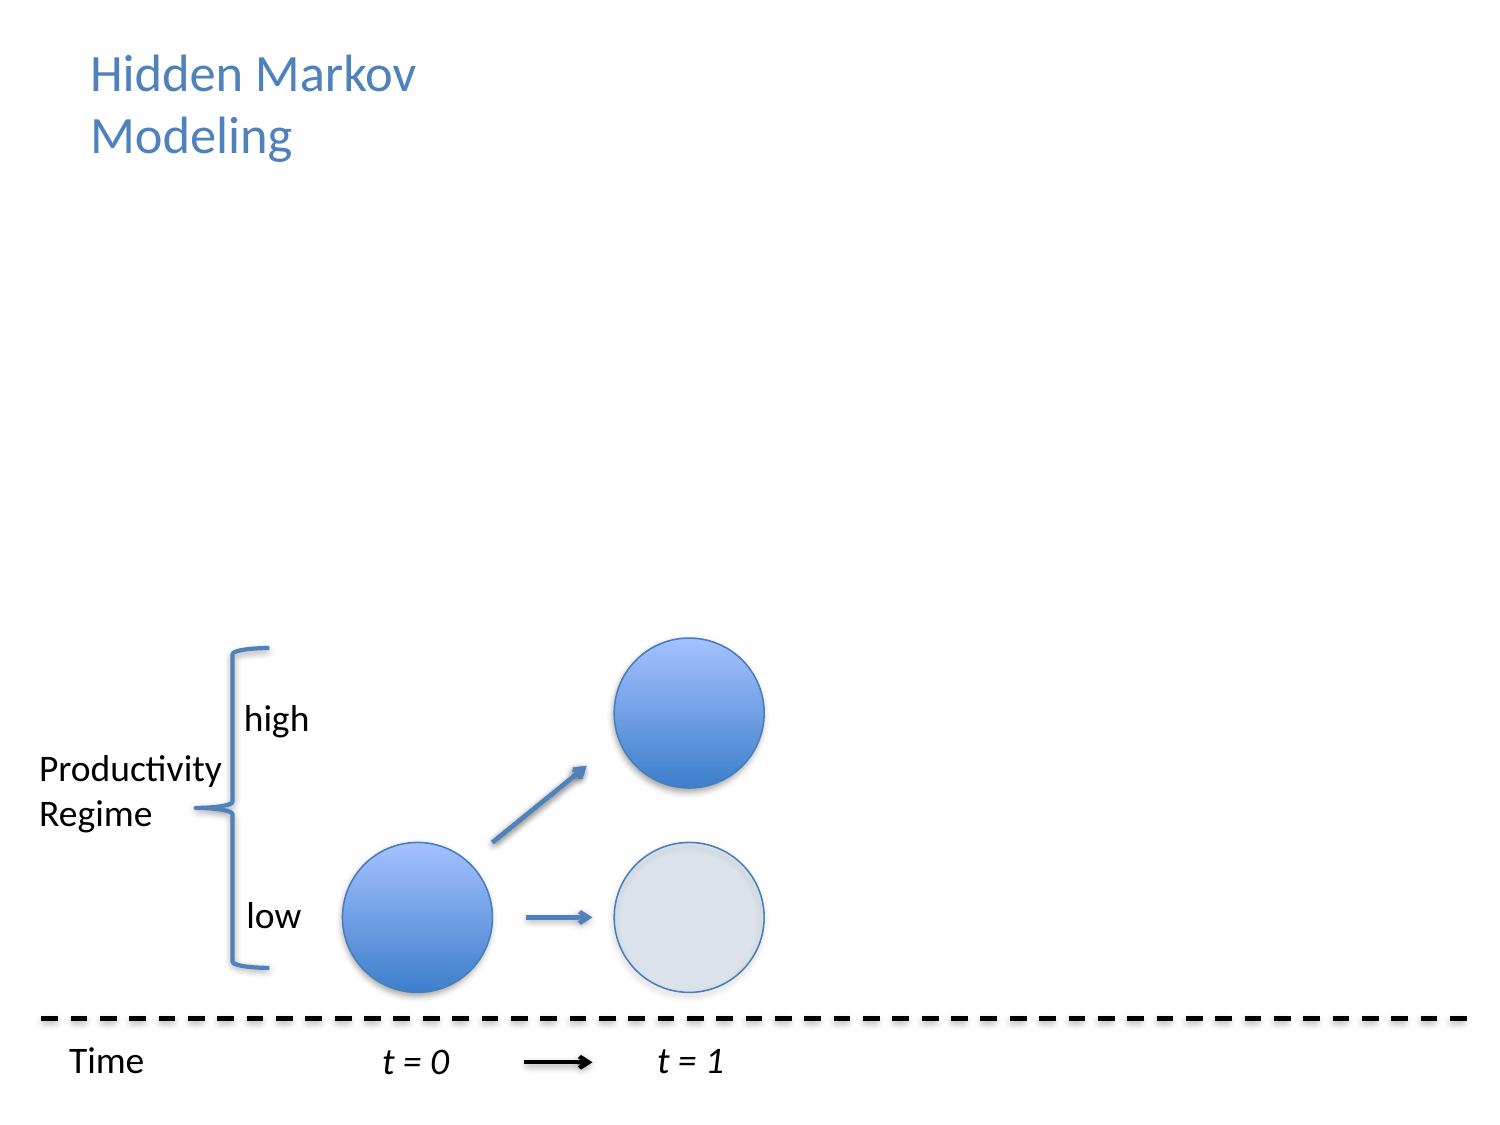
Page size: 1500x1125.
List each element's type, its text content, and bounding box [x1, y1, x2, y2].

text_box Productivity Regime [24, 736, 226, 842]
text_box high [228, 686, 365, 747]
text_box [613, 637, 765, 789]
title Hidden Markov Modeling [75, 30, 1425, 173]
text_box [230, 645, 270, 686]
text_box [492, 765, 587, 843]
text_box [346, 841, 494, 994]
text_box low [231, 883, 368, 944]
text_box t = 0 [367, 1029, 468, 1090]
text_box Time [54, 1028, 330, 1089]
text_box [193, 747, 270, 971]
text_box [613, 841, 765, 994]
text_box t = 1 [642, 1028, 743, 1089]
